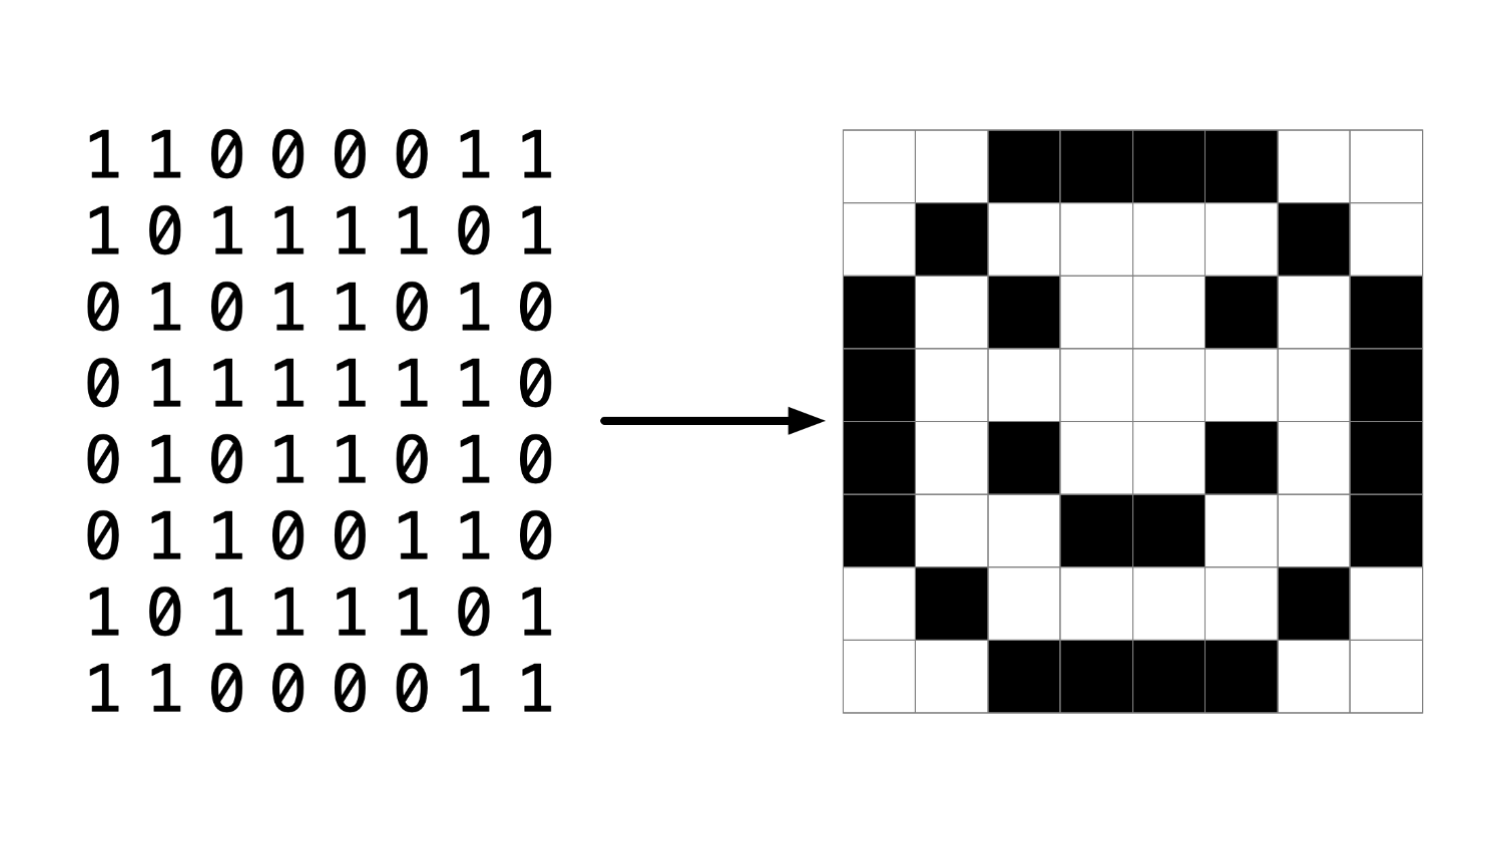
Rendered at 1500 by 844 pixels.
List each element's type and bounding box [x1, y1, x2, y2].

picture [76, 109, 1424, 734]
